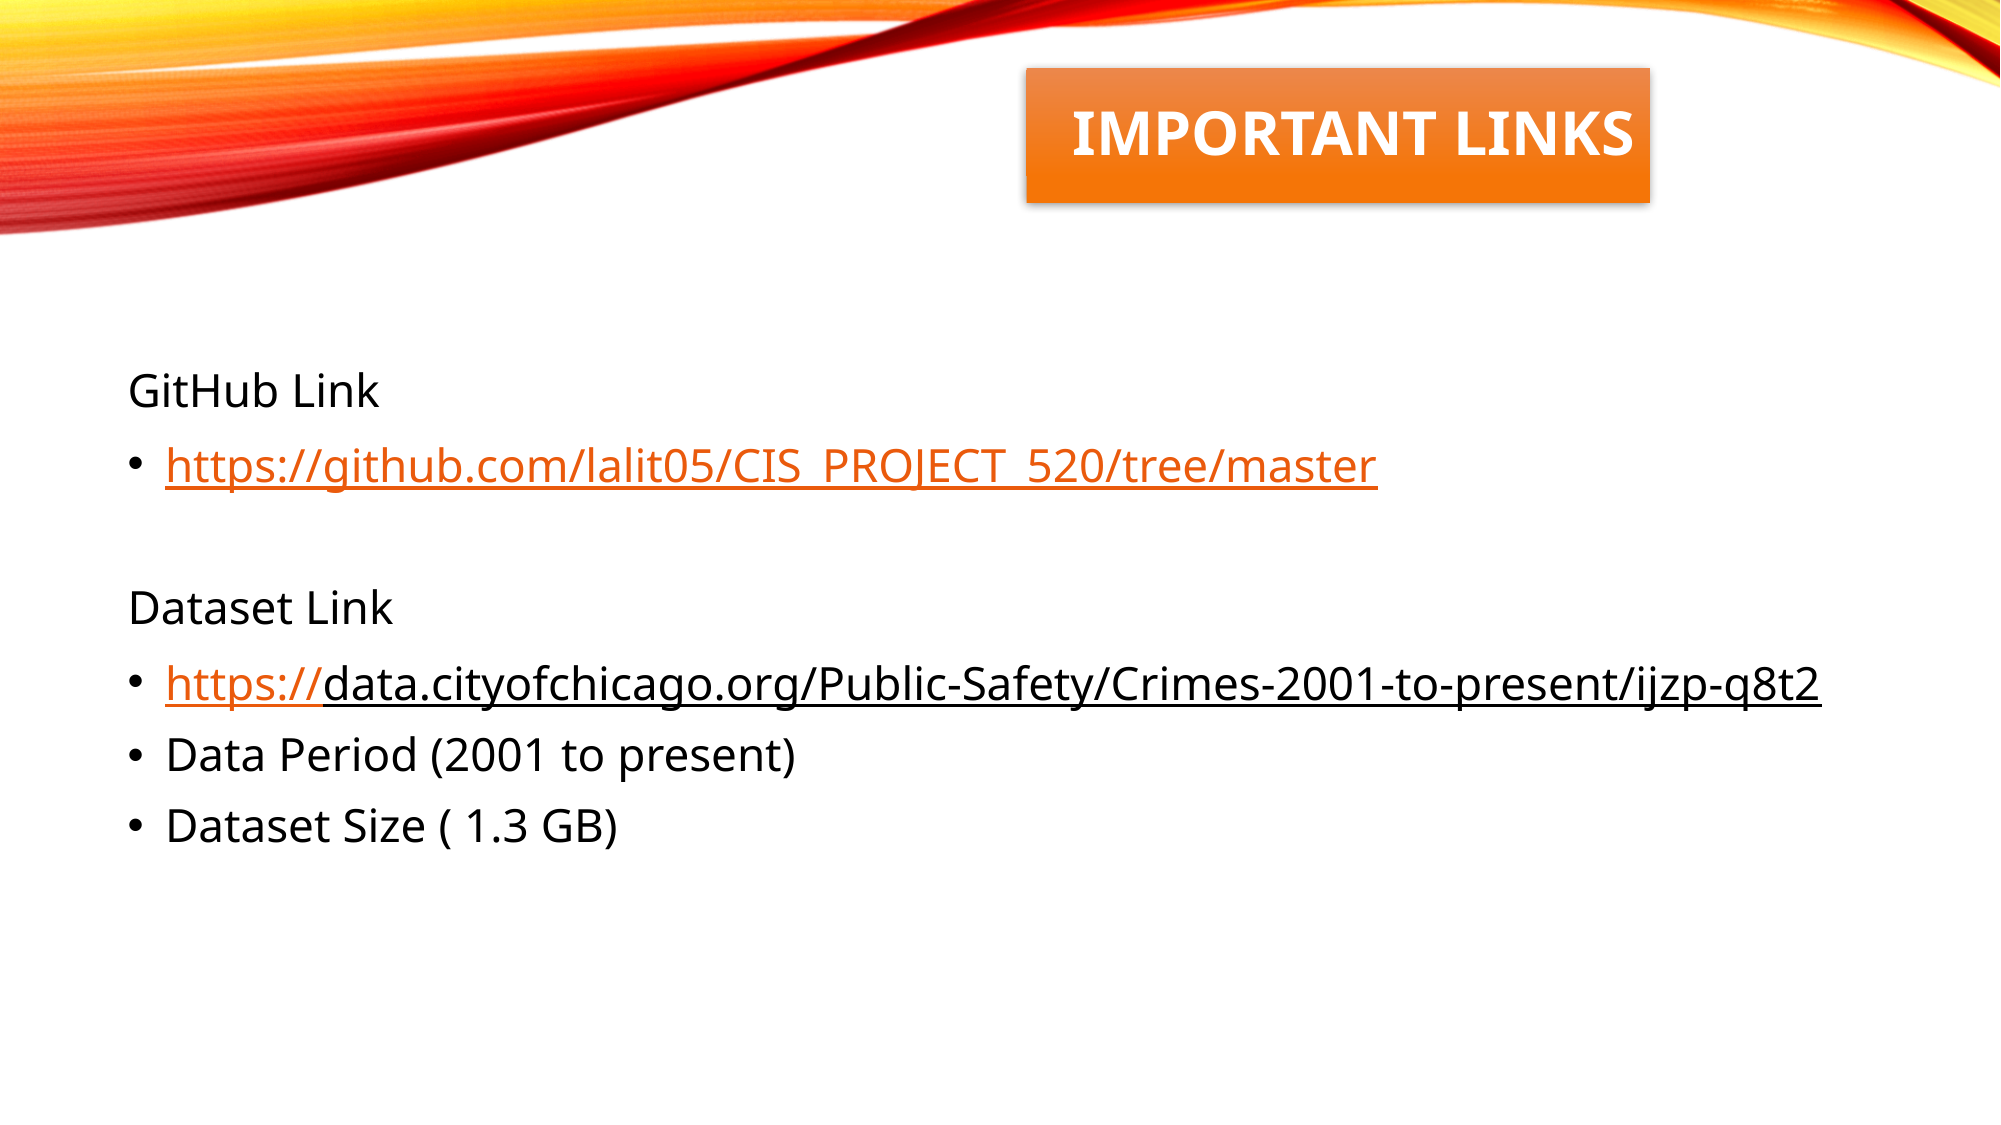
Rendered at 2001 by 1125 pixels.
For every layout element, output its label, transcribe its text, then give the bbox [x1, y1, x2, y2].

list GitHub Link https://github.com/lalit05/CIS_PROJECT_520/tree/master Dataset Link https://data.cityofchicago.org/Public-Safety/Crimes-2001-to-present/ijzp-q8t2 Data Period (2001 to present) Dataset Size ( 1.3 GB) [112, 360, 1888, 1021]
picture [0, 0, 2000, 237]
text_box Important Links [1026, 68, 1650, 203]
